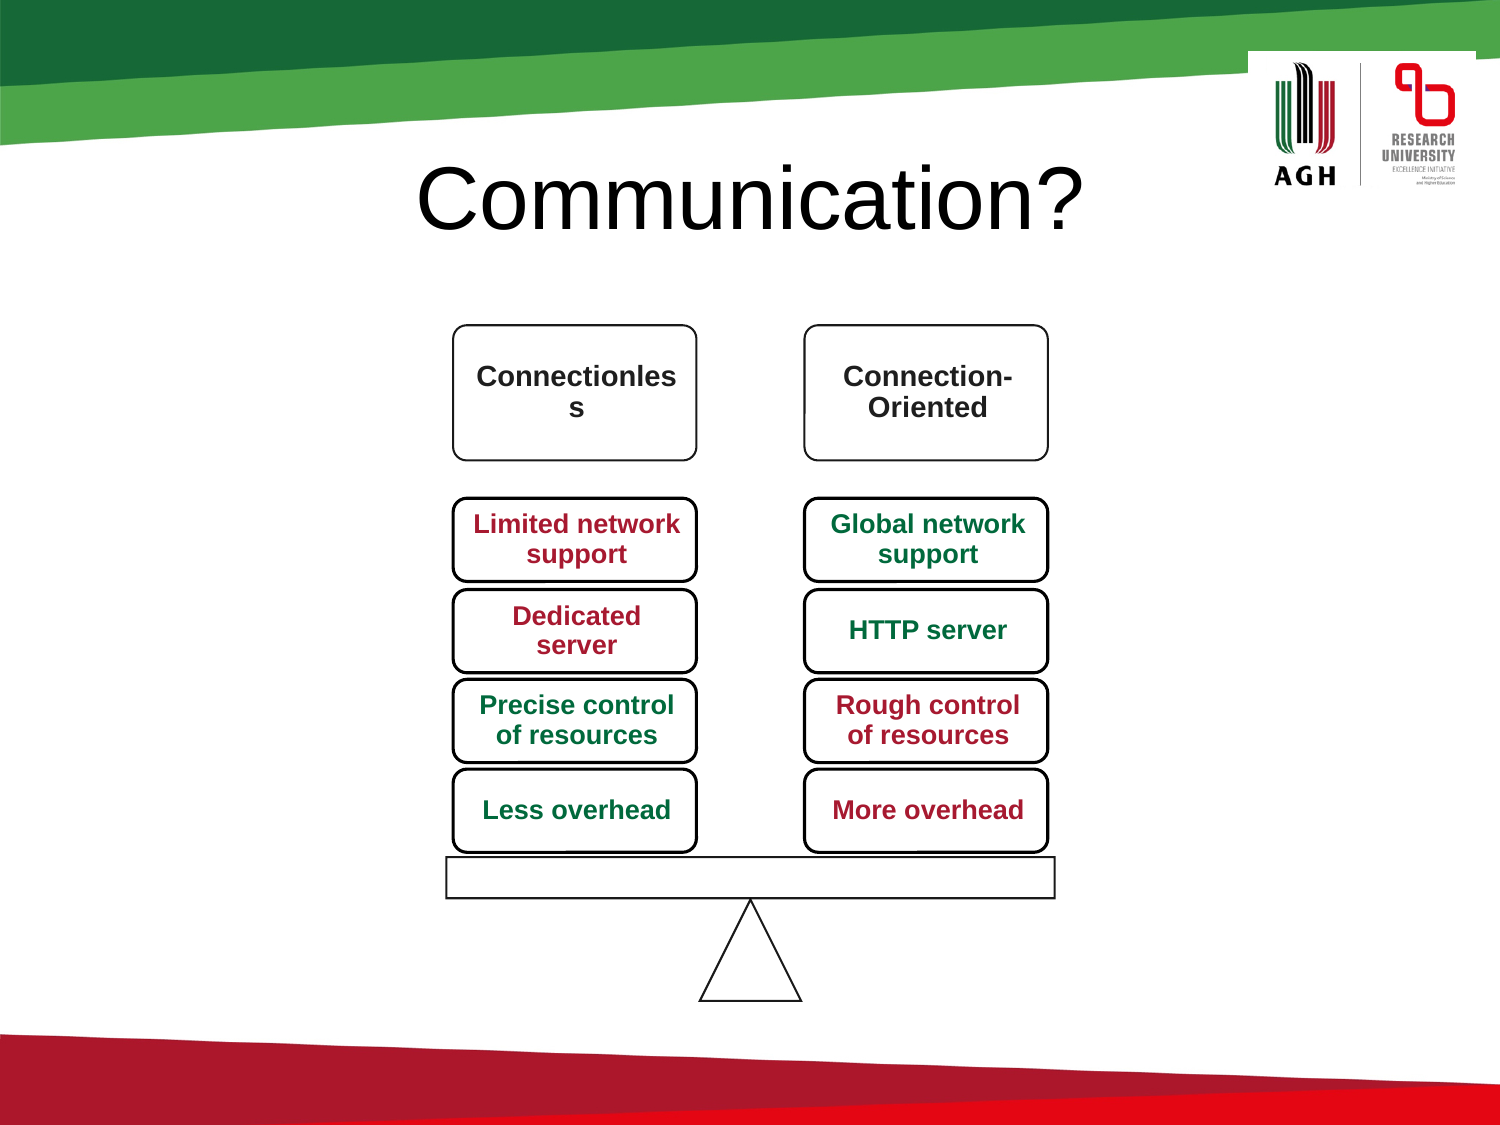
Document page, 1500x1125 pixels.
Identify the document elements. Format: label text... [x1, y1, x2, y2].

text_box [52, 1017, 305, 1085]
picture [0, 0, 1500, 1125]
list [112, 325, 1389, 1002]
title Communication? [112, 99, 1389, 288]
